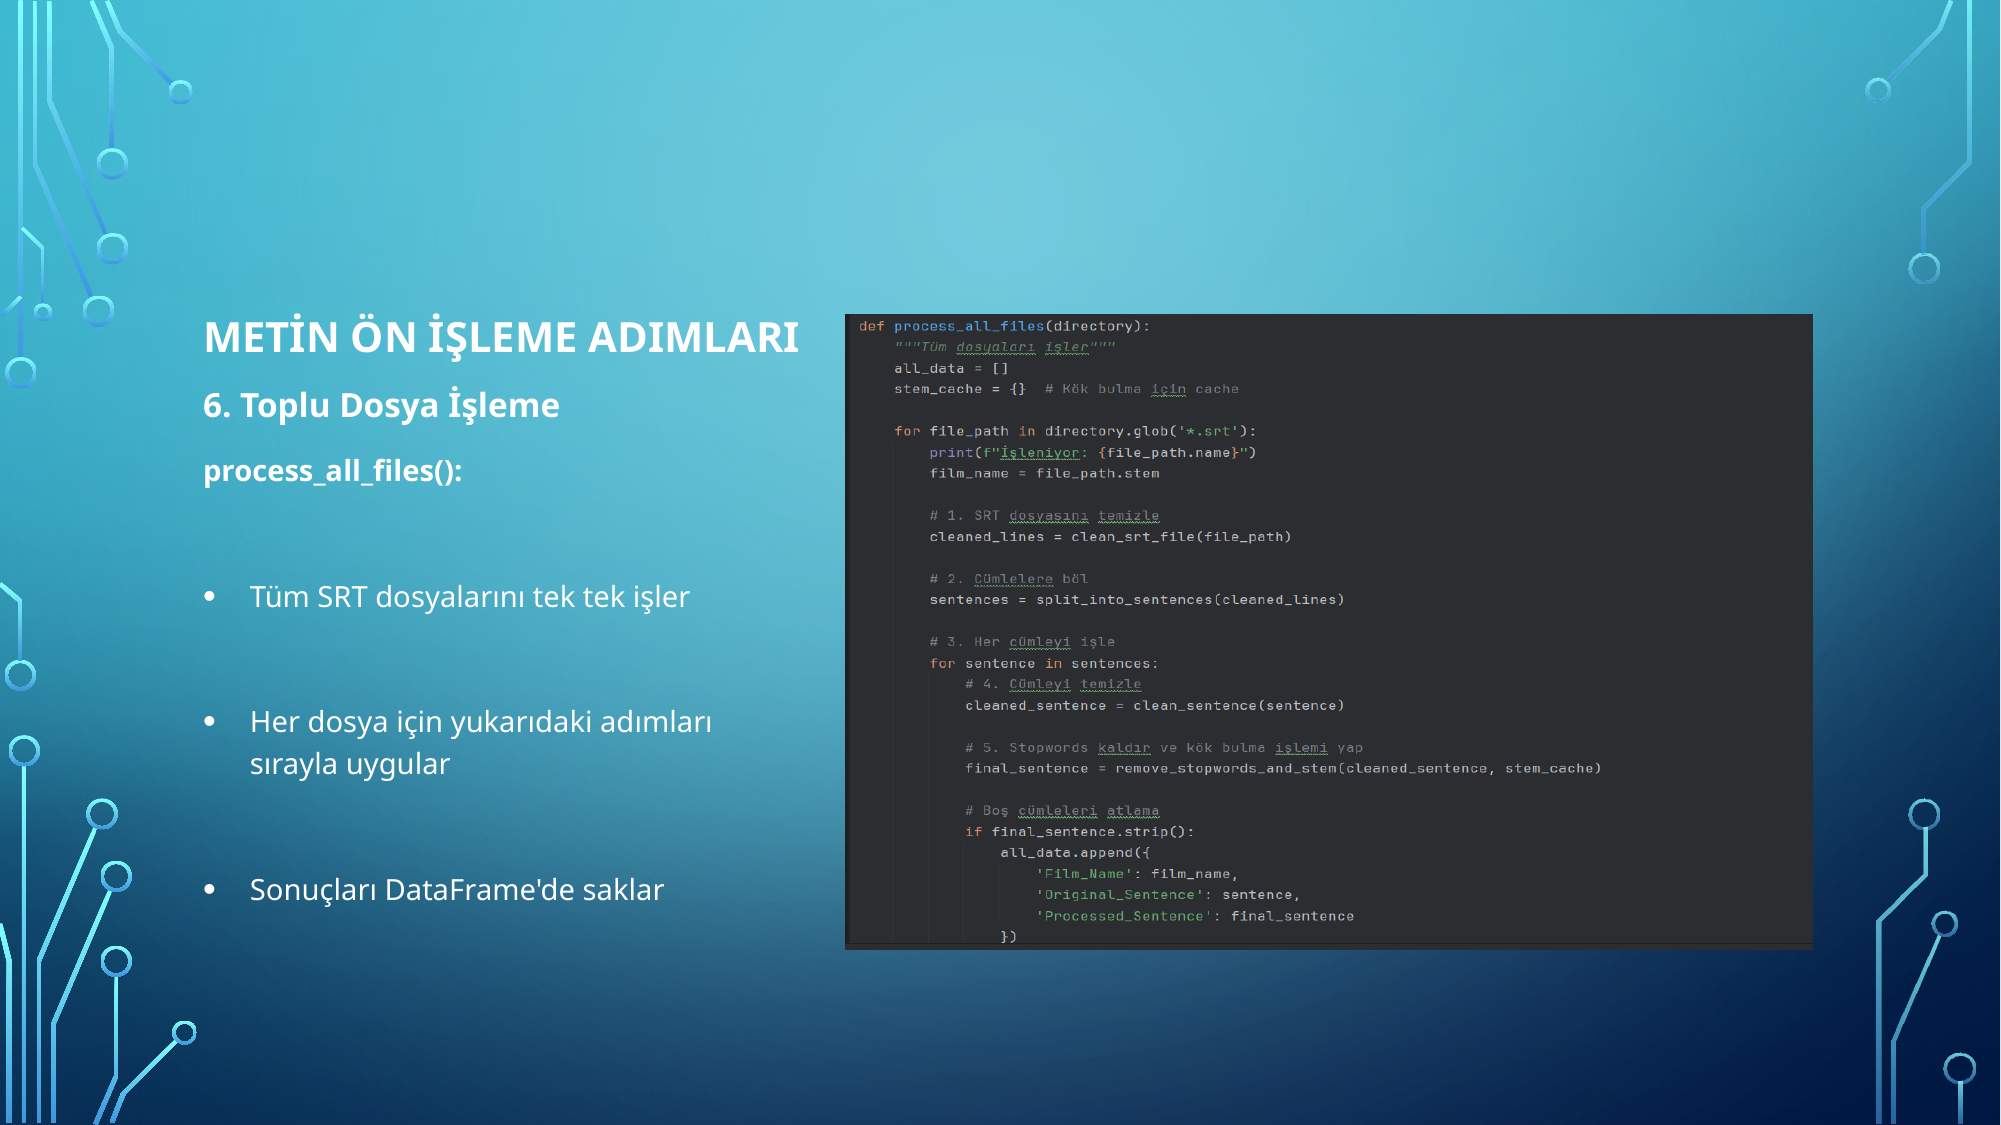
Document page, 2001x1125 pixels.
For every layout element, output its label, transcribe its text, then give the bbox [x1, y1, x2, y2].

title Metin Ön İşleme Adımları [188, 99, 821, 369]
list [845, 314, 1813, 951]
list 6. Toplu Dosya İşleme process_all_files(): Tüm SRT dosyalarını tek tek işler Her dosya için yukarıdaki adımları sırayla uygular Sonuçları DataFrame'de saklar [188, 369, 821, 950]
